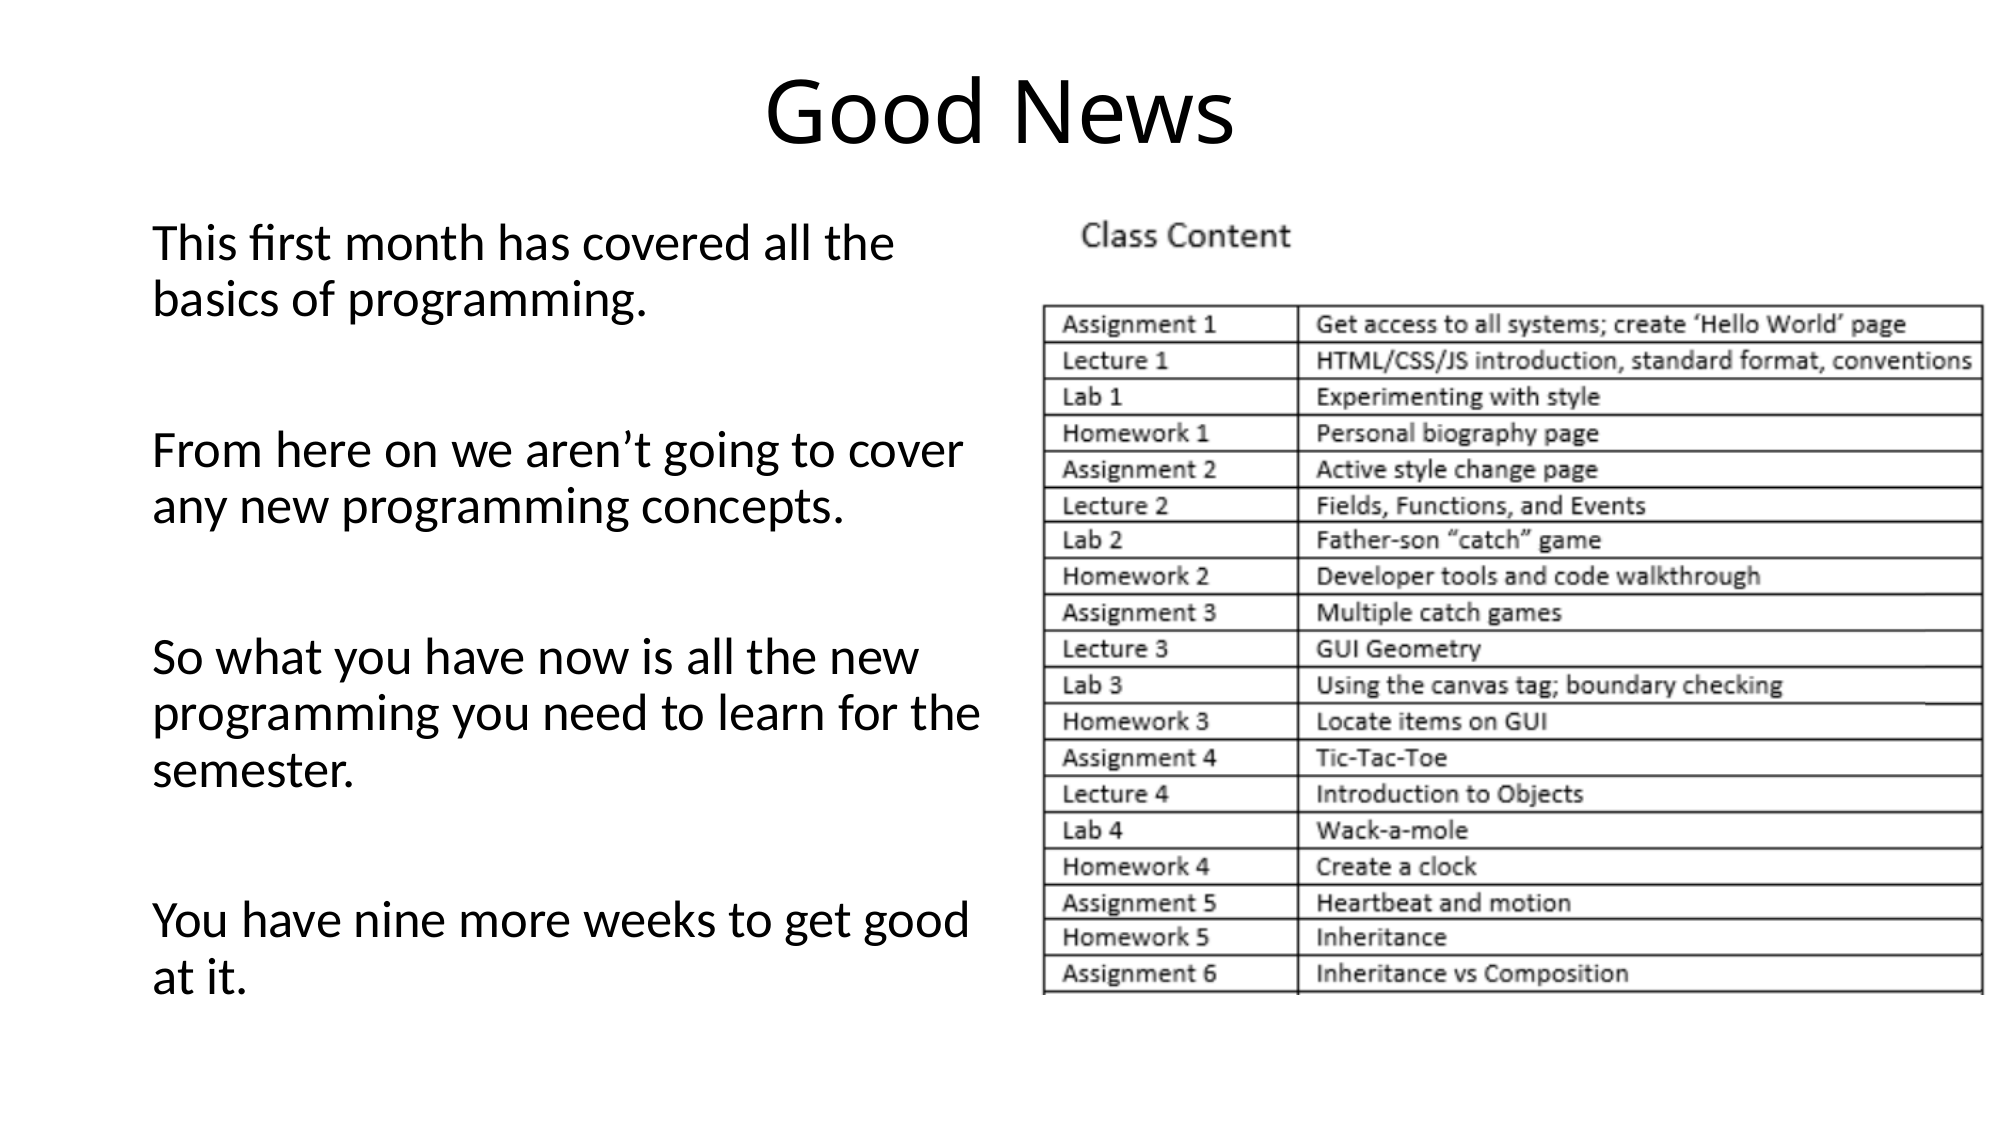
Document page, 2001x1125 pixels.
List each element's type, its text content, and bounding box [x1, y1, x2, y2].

picture [1039, 302, 1988, 995]
picture [1071, 207, 1311, 266]
list This first month has covered all the basics of programming. From here on we aren’t going to cover any new programming concepts. So what you have now is all the new programming you need to learn for the semester. You have nine more weeks to get good at it. [137, 207, 1004, 1014]
title Good News [137, 59, 1863, 170]
